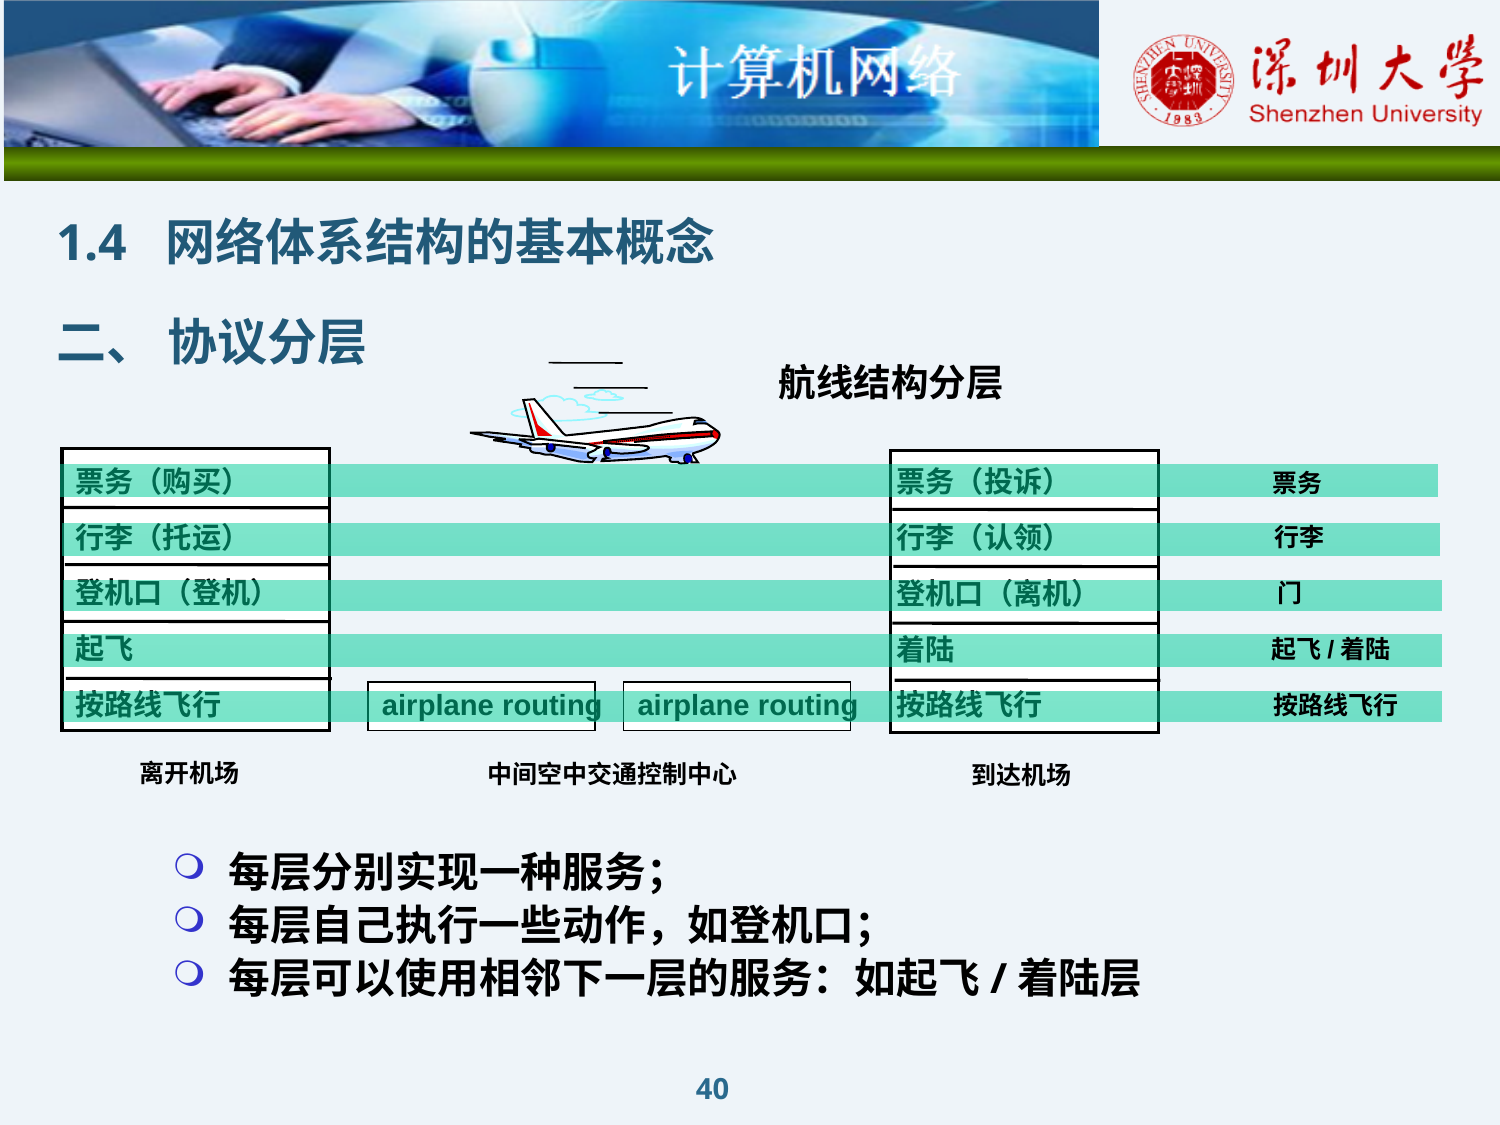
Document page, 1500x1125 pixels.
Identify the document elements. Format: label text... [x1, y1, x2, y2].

text_box [890, 450, 1159, 462]
text_box [63, 634, 1256, 667]
text_box 门 [1262, 569, 1318, 615]
text_box [63, 580, 1262, 611]
text_box [1337, 464, 1438, 497]
picture [469, 388, 721, 465]
text_box 票务 [1245, 460, 1337, 505]
text_box [60, 464, 1245, 497]
text_box 起飞/着陆 [1256, 626, 1406, 671]
text_box 票务（投诉） 行李（认领） 登机口（离机） 着陆 按路线飞行 [881, 556, 1161, 580]
text_box 按路线飞行 [1258, 682, 1414, 727]
text_box [63, 691, 1258, 722]
text_box 每层分别实现一种服务； 每层自己执行一些动作，如登机口； 每层可以使用相邻下一层的服务：如起飞/着陆层 [157, 843, 1407, 1032]
text_box [1406, 634, 1442, 667]
picture [3, 1, 1099, 147]
text_box 到达机场 [956, 751, 1087, 797]
text_box [890, 729, 1159, 733]
list 1.4 网络体系结构的基本概念 二、 协议分层 [41, 172, 1425, 480]
text_box 票务（投诉） 行李（认领） 登机口（离机） 着陆 按路线飞行 [881, 667, 1161, 691]
text_box [1318, 580, 1442, 611]
text_box 票务（投诉） 行李（认领） 登机口（离机） 着陆 按路线飞行 [881, 497, 1161, 523]
text_box 票务（投诉） 行李（认领） 登机口（离机） 着陆 按路线飞行 [881, 722, 1161, 729]
text_box 离开机场 [124, 750, 255, 795]
text_box 票务（投诉） 行李（认领） 登机口（离机） 着陆 按路线飞行 [881, 611, 1161, 634]
text_box [62, 523, 1259, 556]
text_box [1414, 691, 1442, 722]
text_box airplane routing [367, 685, 622, 691]
text_box [62, 448, 330, 462]
slide_number 40 [537, 1062, 888, 1111]
text_box [1340, 523, 1440, 556]
text_box 航线结构分层 [763, 351, 1019, 412]
text_box airplane routing [622, 685, 881, 691]
text_box 中间空中交通控制中心 [473, 751, 753, 796]
text_box airplane routing [622, 722, 881, 729]
text_box 票务（购买） 行李（托运） 登机口（登机） 起飞 按路线飞行 [60, 497, 340, 729]
picture [1113, 18, 1488, 147]
text_box airplane routing [367, 722, 622, 729]
text_box 行李 [1259, 514, 1340, 560]
